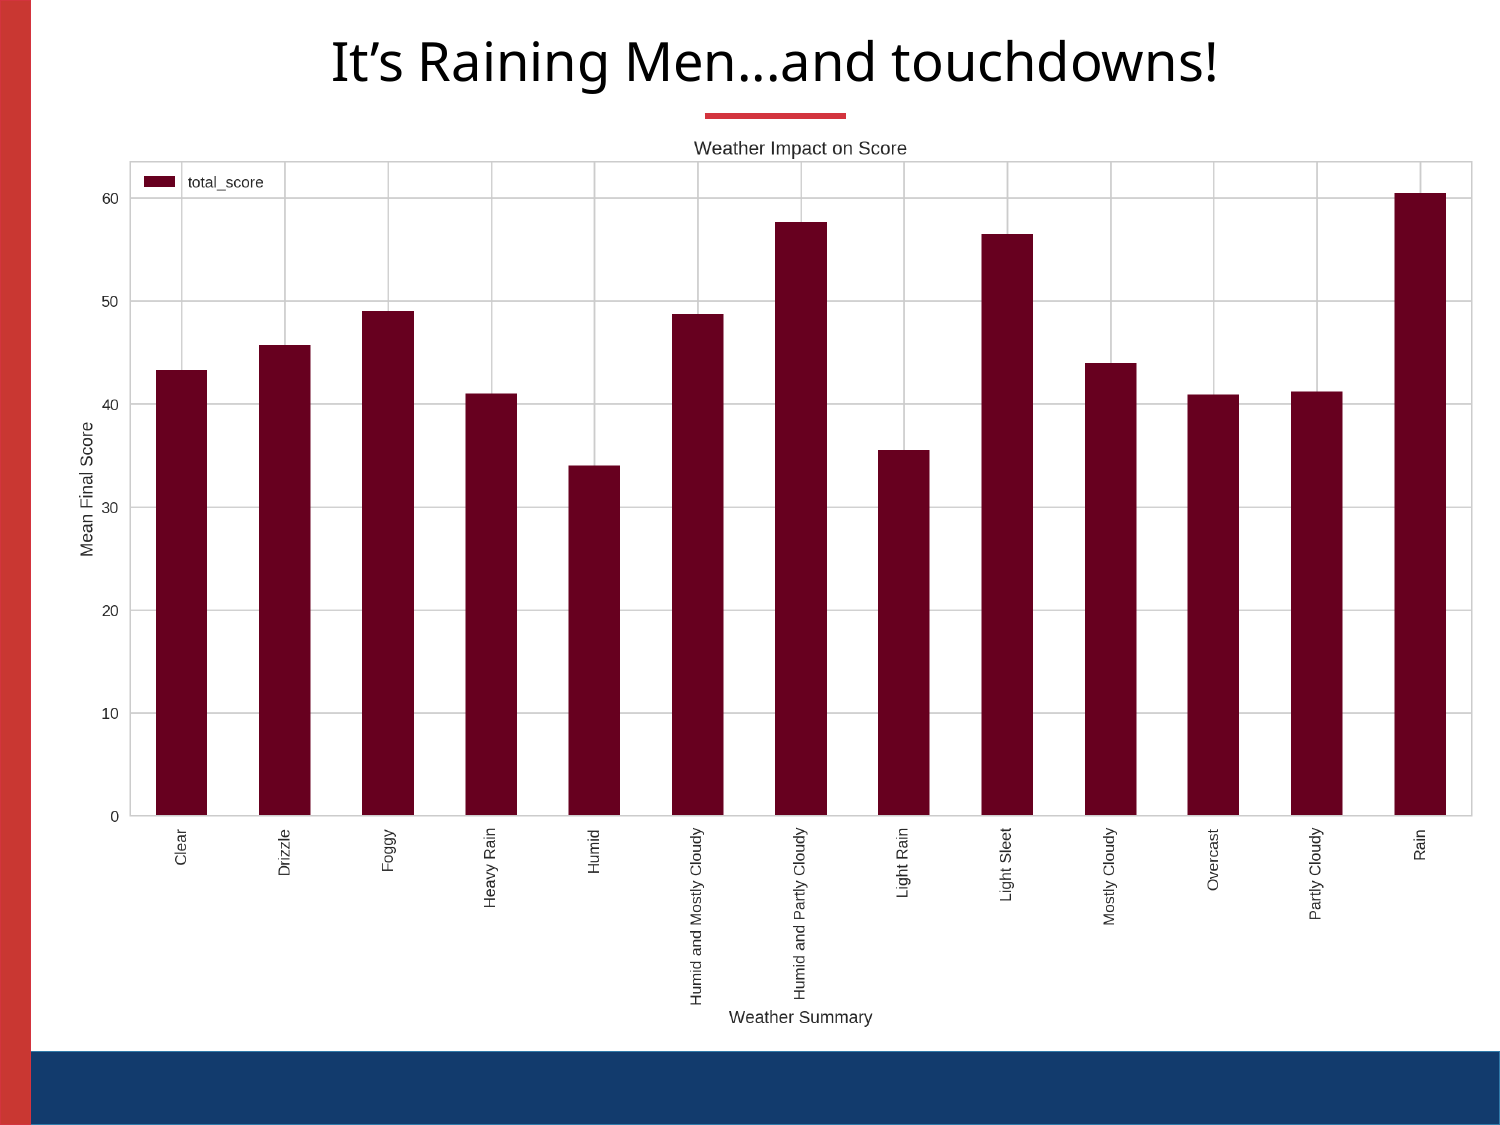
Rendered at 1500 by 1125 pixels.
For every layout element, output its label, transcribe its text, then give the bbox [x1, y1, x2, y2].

picture [70, 132, 1480, 1035]
text_box [0, 0, 31, 1125]
text_box [31, 1051, 1500, 1125]
text_box It’s Raining Men...and touchdowns! [150, 12, 1400, 131]
